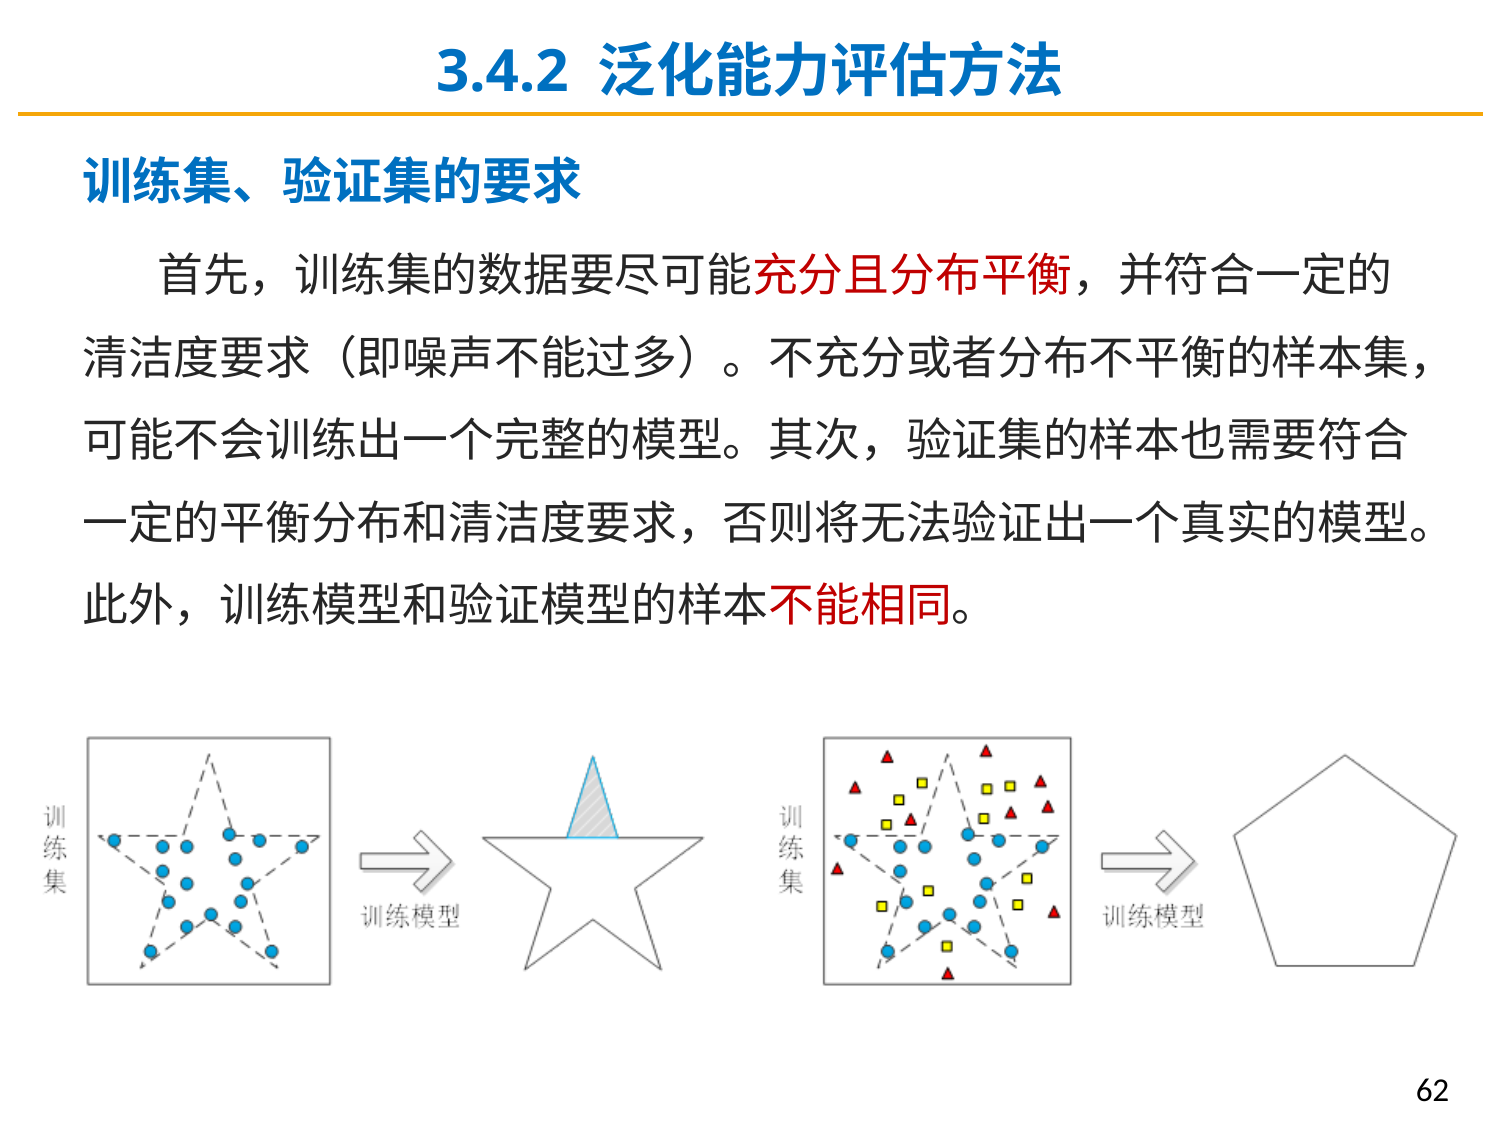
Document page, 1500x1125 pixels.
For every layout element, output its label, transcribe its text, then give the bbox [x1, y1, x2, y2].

picture [766, 735, 1462, 990]
text_box 3.4.2 泛化能力评估方法 [0, 25, 1500, 111]
text_box 训练集、验证集的要求 首先，训练集的数据要尽可能充分且分布平衡，并符合一定的清洁度要求（即噪声不能过多）。不充分或者分布不平衡的样本集，可能不会训练出一个完整的模型。其次，验证集的样本也需要符合一定的平衡分布和清洁度要求，否则将无法验证出一个真实的模型。此外，训练模型和验证模型的样本不能相同。 [67, 111, 1431, 1059]
picture [32, 735, 708, 990]
text_box 62 [1114, 1060, 1465, 1106]
